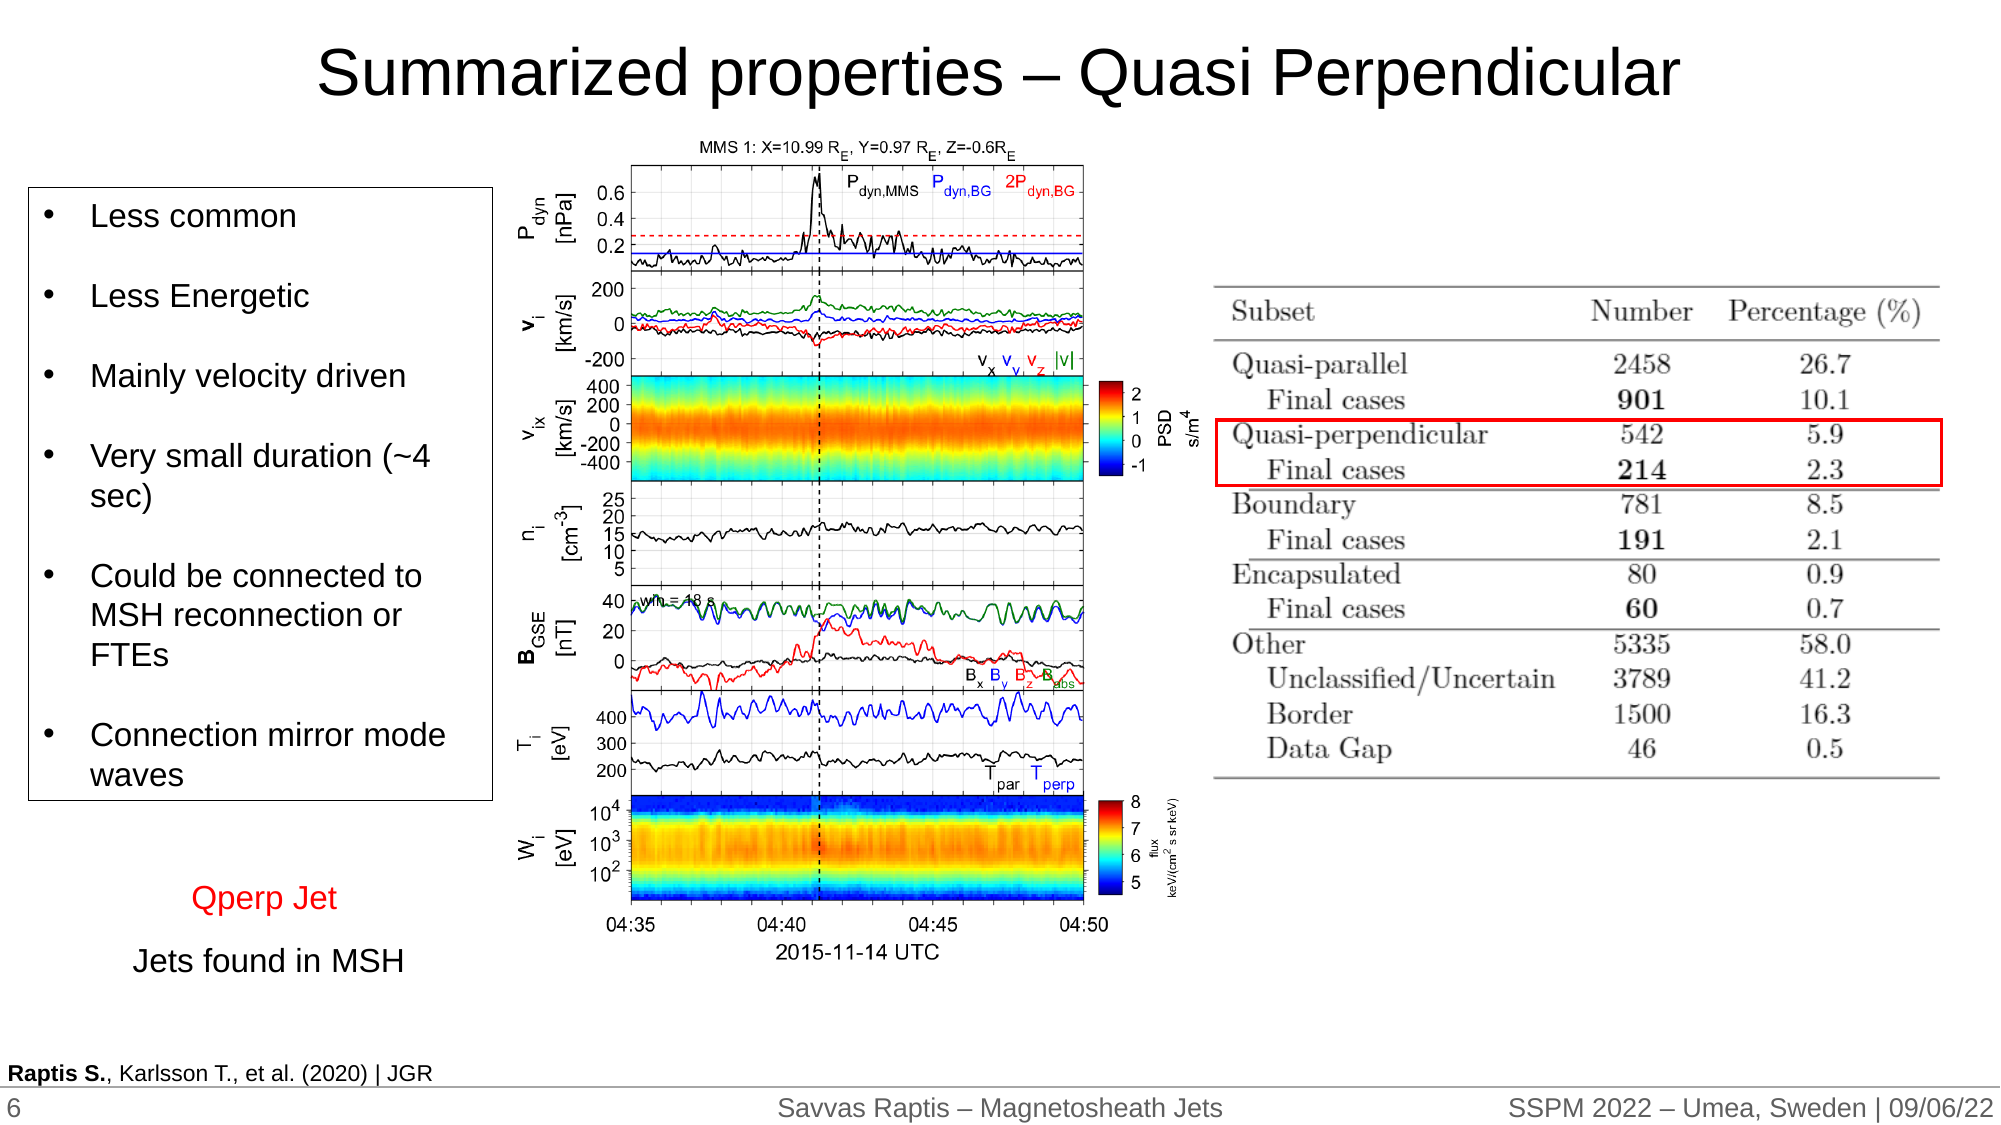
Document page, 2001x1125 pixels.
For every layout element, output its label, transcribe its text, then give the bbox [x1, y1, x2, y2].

picture [515, 140, 2000, 960]
title Summarized properties – Quasi Perpendicular [94, 7, 1906, 130]
text_box Raptis S., Karlsson T., et al. (2020) | JGR [0, 1051, 993, 1094]
text_box Qperp Jet [119, 868, 410, 924]
text_box Less common Less Energetic Mainly velocity driven Very small duration (~4 sec) Could be connected to MSH reconnection or FTEs Connection mirror mode waves [28, 187, 493, 801]
